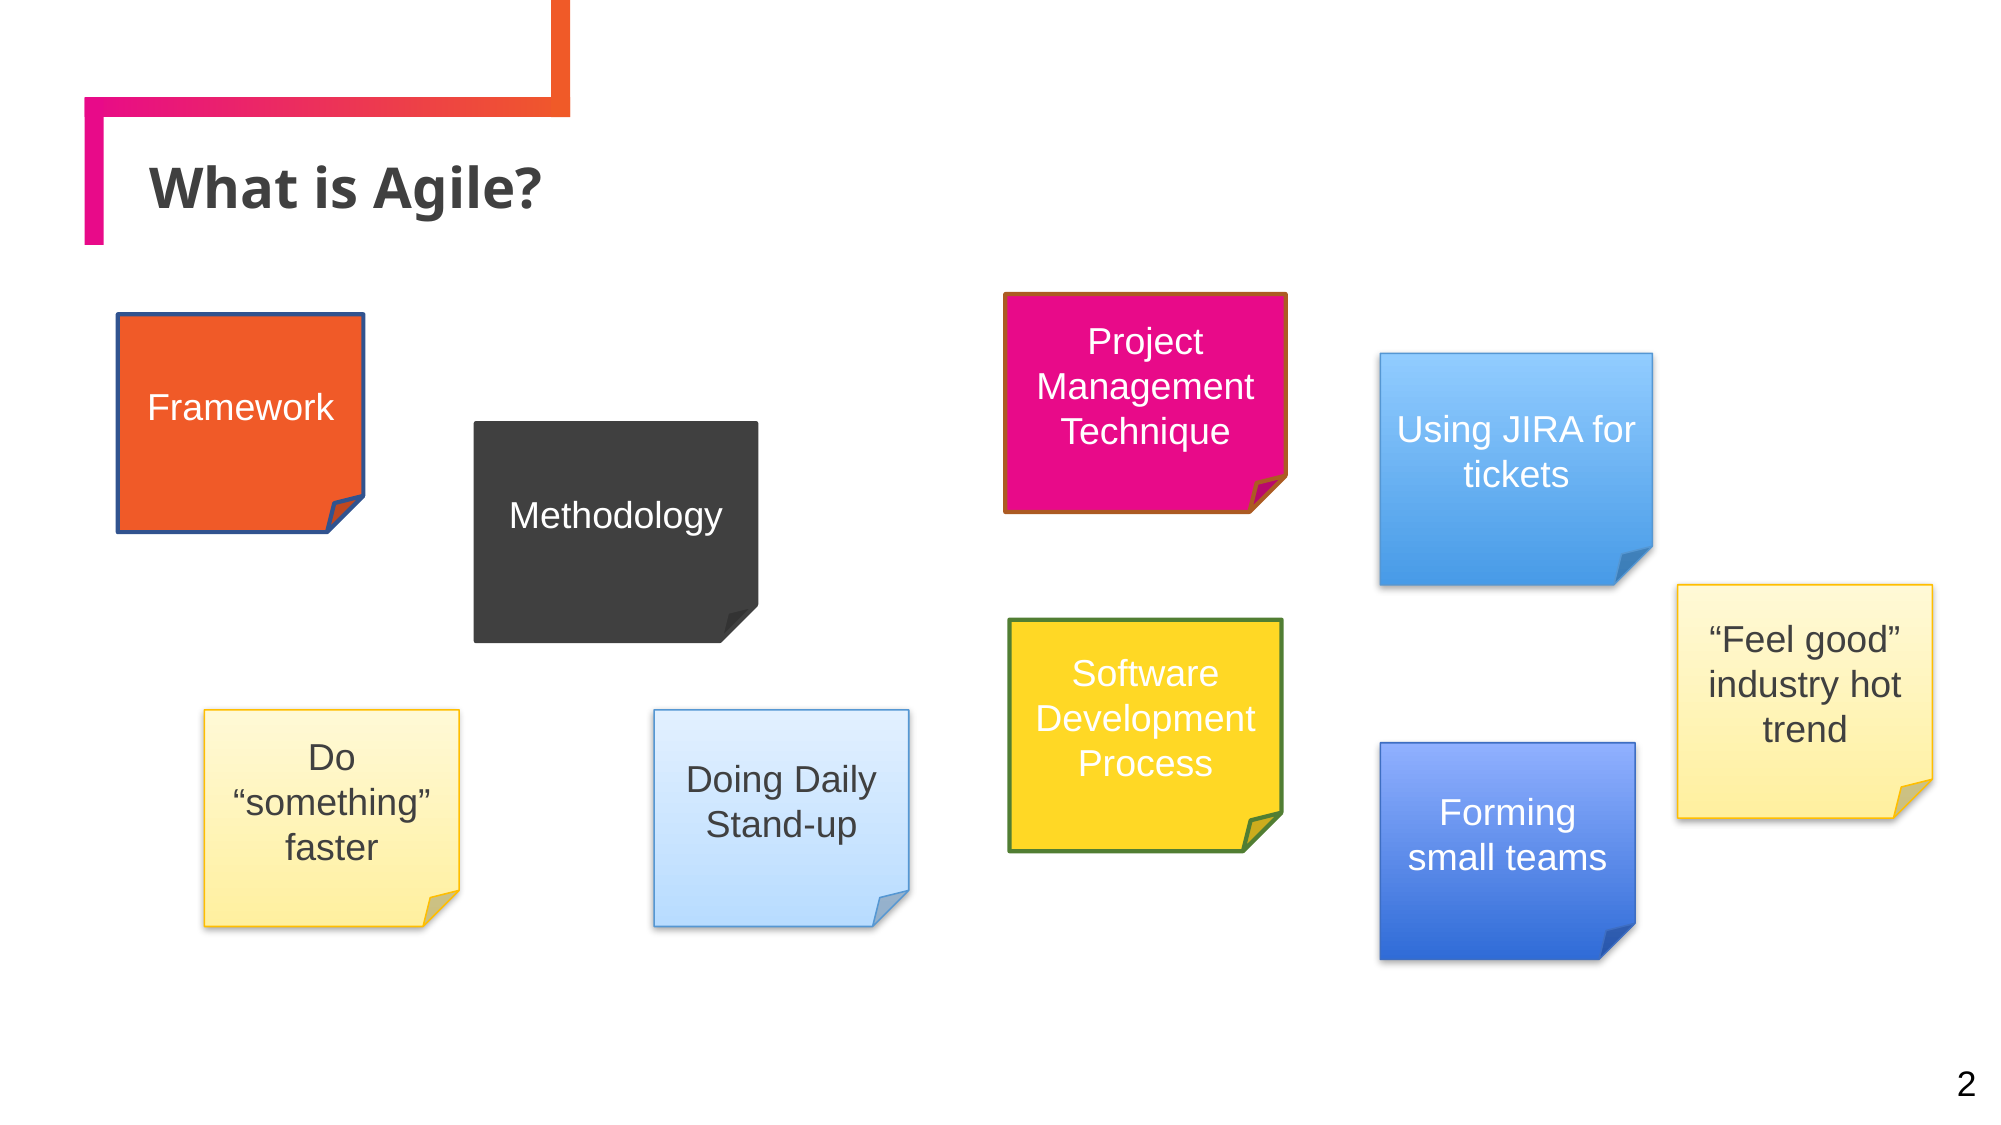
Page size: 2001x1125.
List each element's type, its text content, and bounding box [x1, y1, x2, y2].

text_box Forming small teams [1380, 742, 1636, 960]
text_box Software Development Process [1009, 619, 1282, 852]
text_box “Feel good” industry hot trend [1677, 584, 1933, 819]
slide_number 2 [1871, 1038, 1992, 1125]
text_box Do “something” faster [204, 709, 460, 927]
text_box Methodology [475, 423, 757, 642]
title What is Agile? [134, 156, 1940, 225]
text_box Using JIRA for tickets [1380, 353, 1653, 585]
text_box Project Management Technique [1005, 294, 1286, 512]
text_box Framework [117, 314, 364, 533]
text_box Doing Daily Stand-up [654, 709, 909, 927]
